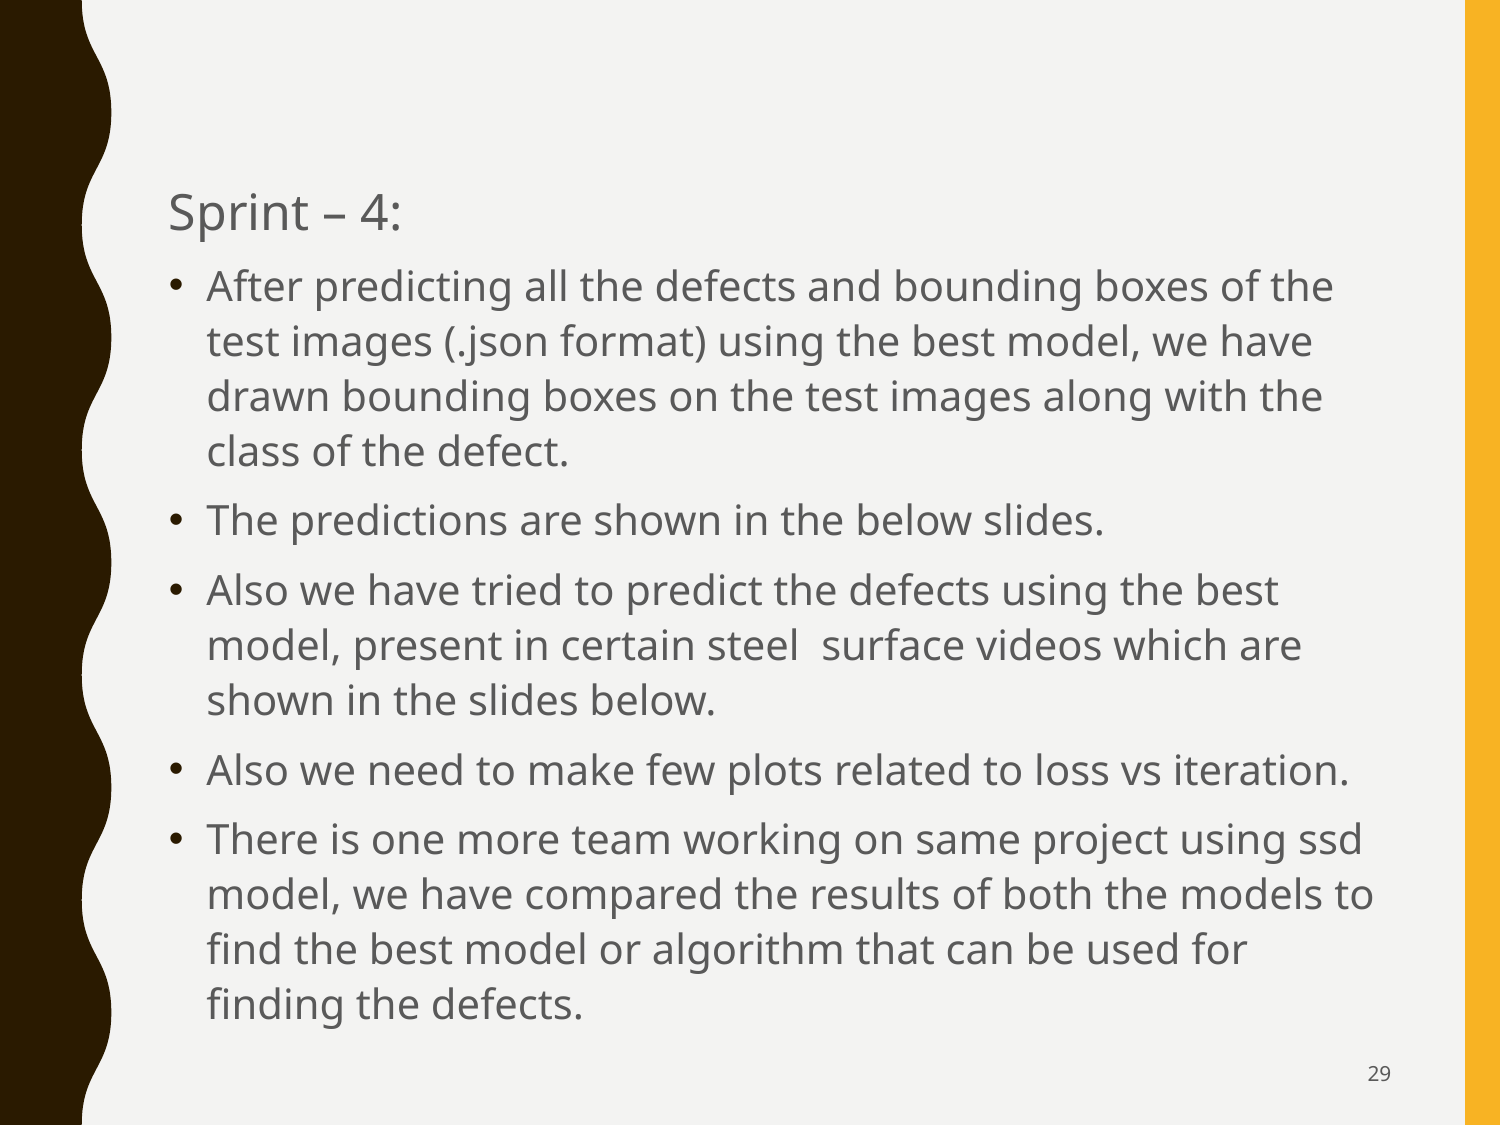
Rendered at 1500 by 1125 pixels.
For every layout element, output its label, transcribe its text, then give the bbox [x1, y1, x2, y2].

list Sprint – 4: After predicting all the defects and bounding boxes of the test images (.json format) using the best model, we have drawn bounding boxes on the test images along with the class of the defect. The predictions are shown in the below slides. Also we have tried to predict the defects using the best model, present in certain steel surface videos which are shown in the slides below. Also we need to make few plots related to loss vs iteration. There is one more team working on same project using ssd model, we have compared the results of both the models to find the best model or algorithm that can be used for finding the defects. [154, 166, 1407, 1013]
slide_number 29 [1059, 1045, 1407, 1103]
